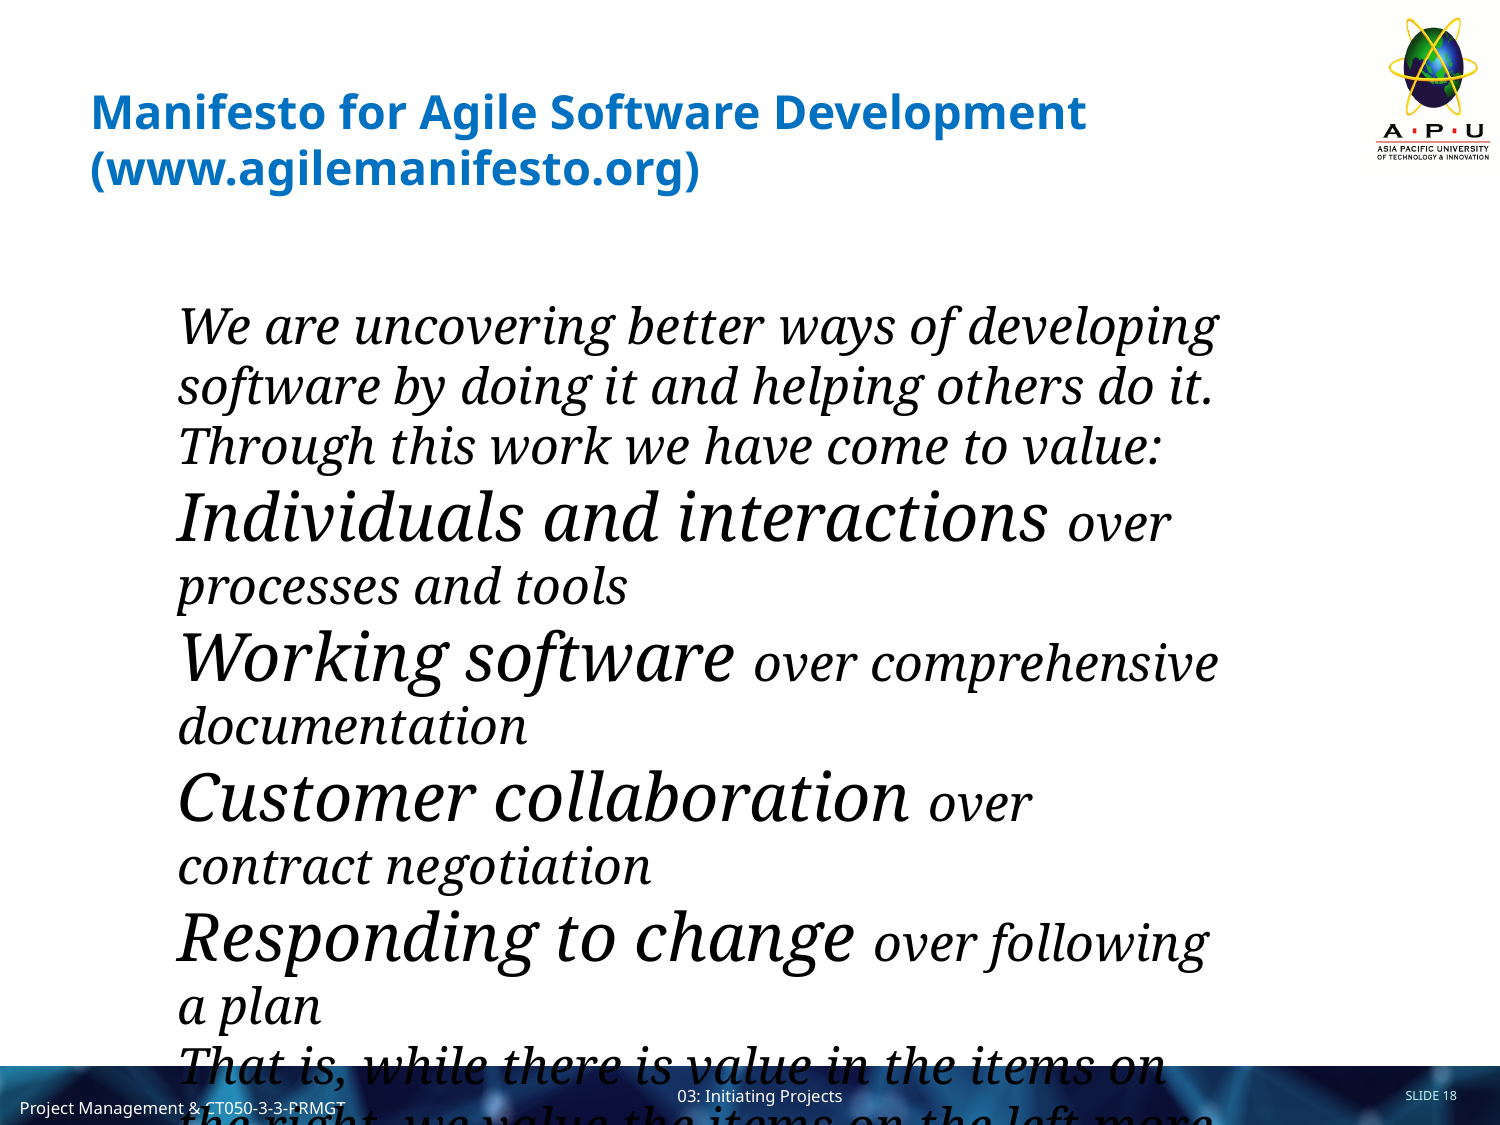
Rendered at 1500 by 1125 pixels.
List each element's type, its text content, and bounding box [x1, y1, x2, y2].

picture [0, 1066, 162, 1125]
text_box We are uncovering better ways of developing software by doing it and helping others do it. Through this work we have come to value: Individuals and interactions over processes and tools Working software over comprehensive documentation Customer collaboration over contract negotiation Responding to change over following a plan That is, while there is value in the items on the right, we value the items on the left more [162, 287, 1238, 1125]
picture [1367, 0, 1500, 178]
title Manifesto for Agile Software Development (www.agilemanifesto.org) [75, 45, 1463, 233]
picture [1238, 1066, 1500, 1125]
